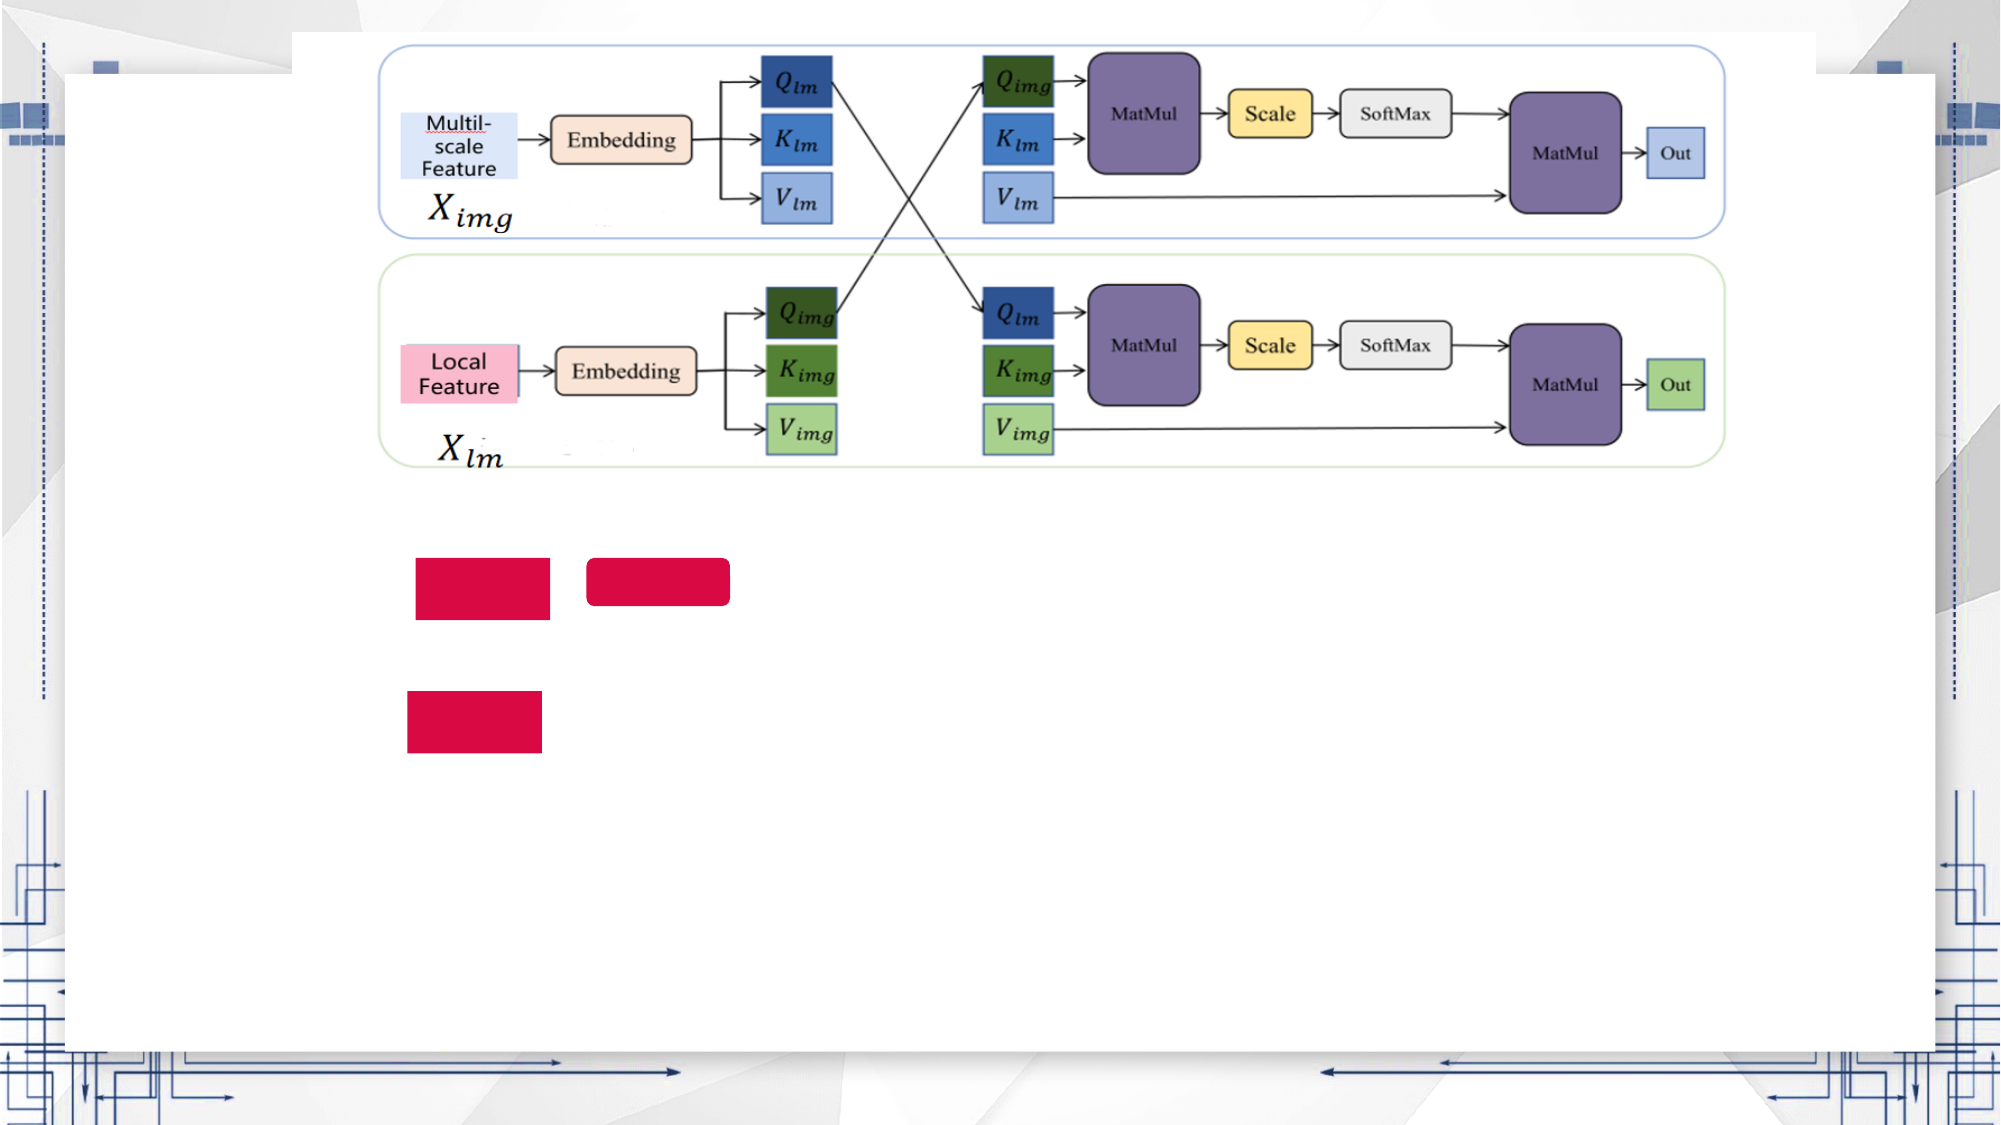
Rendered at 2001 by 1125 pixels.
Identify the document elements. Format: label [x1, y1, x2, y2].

text_box [415, 557, 551, 621]
text_box [585, 556, 732, 608]
picture [0, 0, 2001, 1125]
text_box [406, 690, 543, 755]
